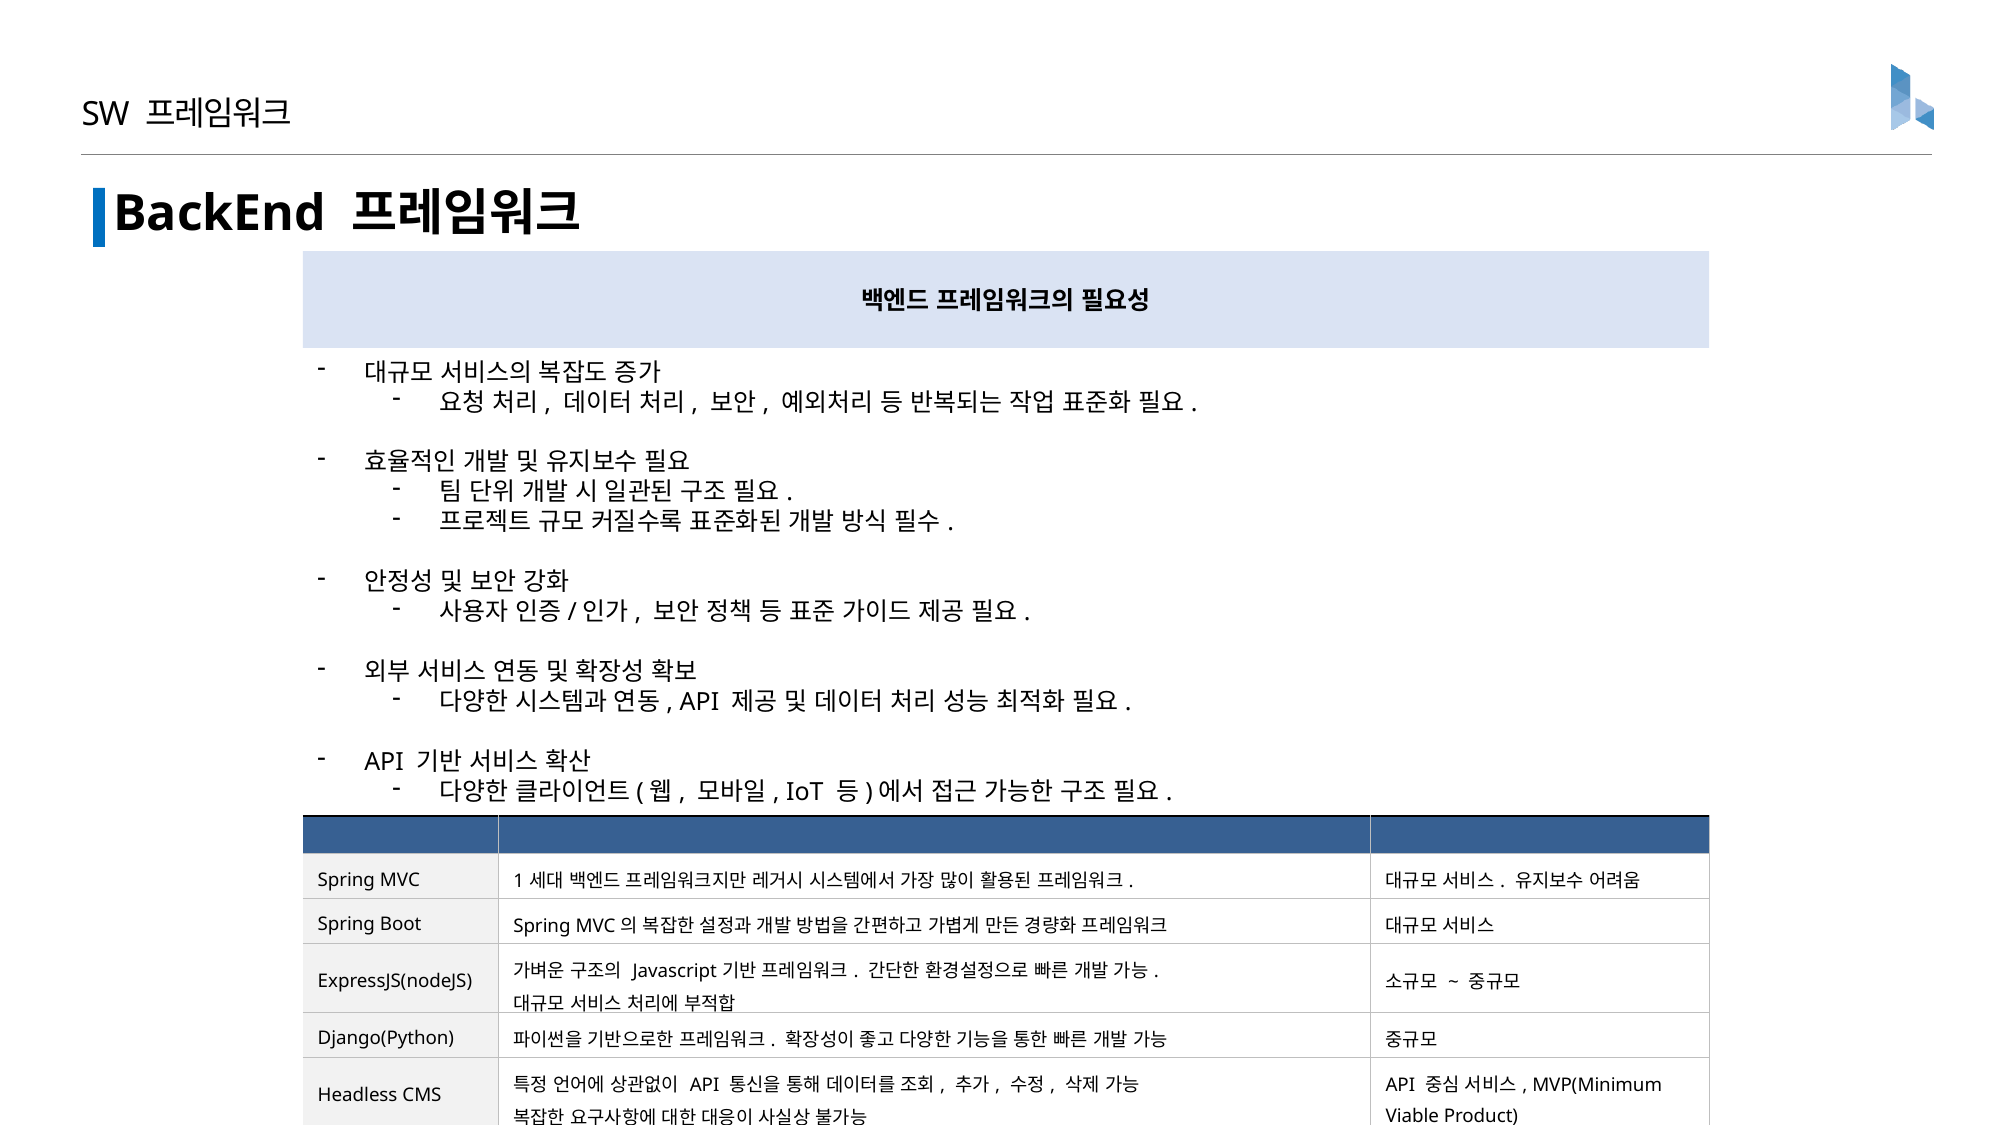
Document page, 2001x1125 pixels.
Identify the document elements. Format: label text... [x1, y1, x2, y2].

table_cell 소규모 ~ 중규모 [1371, 944, 1709, 1012]
text_box [92, 187, 106, 248]
table_cell 중규모 [1371, 1013, 1709, 1057]
text_box BackEnd 프레임워크 [98, 173, 1449, 259]
table_cell Django(Python) [303, 1013, 498, 1057]
table_cell 파이썬을 기반으로한 프레임워크. 확장성이 좋고 다양한 기능을 통한 빠른 개발 가능 [499, 1013, 1370, 1057]
table_cell 대규모 서비스. 유지보수 어려움 [1371, 854, 1709, 898]
table_cell 대규모 서비스 [1371, 899, 1709, 943]
table_header 프레임워크 [303, 817, 498, 853]
table_cell ExpressJS(nodeJS) [303, 944, 498, 1012]
table_cell Spring MVC의 복잡한 설정과 개발 방법을 간편하고 가볍게 만든 경량화 프레임워크 [499, 899, 1370, 943]
table_cell Headless CMS [303, 1058, 498, 1125]
table_cell Spring Boot [303, 899, 498, 943]
table_cell Spring MVC [303, 854, 498, 898]
text_box 대규모 서비스의 복잡도 증가 요청 처리, 데이터 처리, 보안, 예외처리 등 반복되는 작업 표준화 필요. 효율적인 개발 및 유지보수 필요 팀 단위 개발 시 일관된 구조 필요. 프로젝트 규모 커질수록 표준화된 개발 방식 필수. 안정성 및 보안 강화 사용자 인증/인가, 보안 정책 등 표준 가이드 제공 필요. 외부 서비스 연동 및 확장성 확보 다양한 시스템과 연동, API 제공 및 데이터 처리 성능 최적화 필요. API 기반 서비스 확산 다양한 클라이언트(웹, 모바일, IoT 등)에서 접근 가능한 구조 필요. [302, 348, 1710, 813]
table_cell 1세대 백엔드 프레임워크지만 레거시 시스템에서 가장 많이 활용된 프레임워크. [499, 854, 1370, 898]
text_box SW 프레임워크 [66, 72, 958, 140]
table_cell 특정 언어에 상관없이 API 통신을 통해 데이터를 조회, 추가, 수정, 삭제 가능 복잡한 요구사항에 대한 대응이 사실상 불가능 [499, 1058, 1370, 1125]
text_box 백엔드 프레임워크의 필요성 [302, 250, 1710, 348]
picture [1891, 64, 1934, 130]
table_cell API 중심 서비스, MVP(Minimum Viable Product) [1371, 1058, 1709, 1125]
table_header [1371, 817, 1709, 853]
table_header 특징 [499, 817, 1370, 853]
table_cell 가벼운 구조의 Javascript기반 프레임워크. 간단한 환경설정으로 빠른 개발 가능. 대규모 서비스 처리에 부적합 [499, 944, 1370, 1012]
